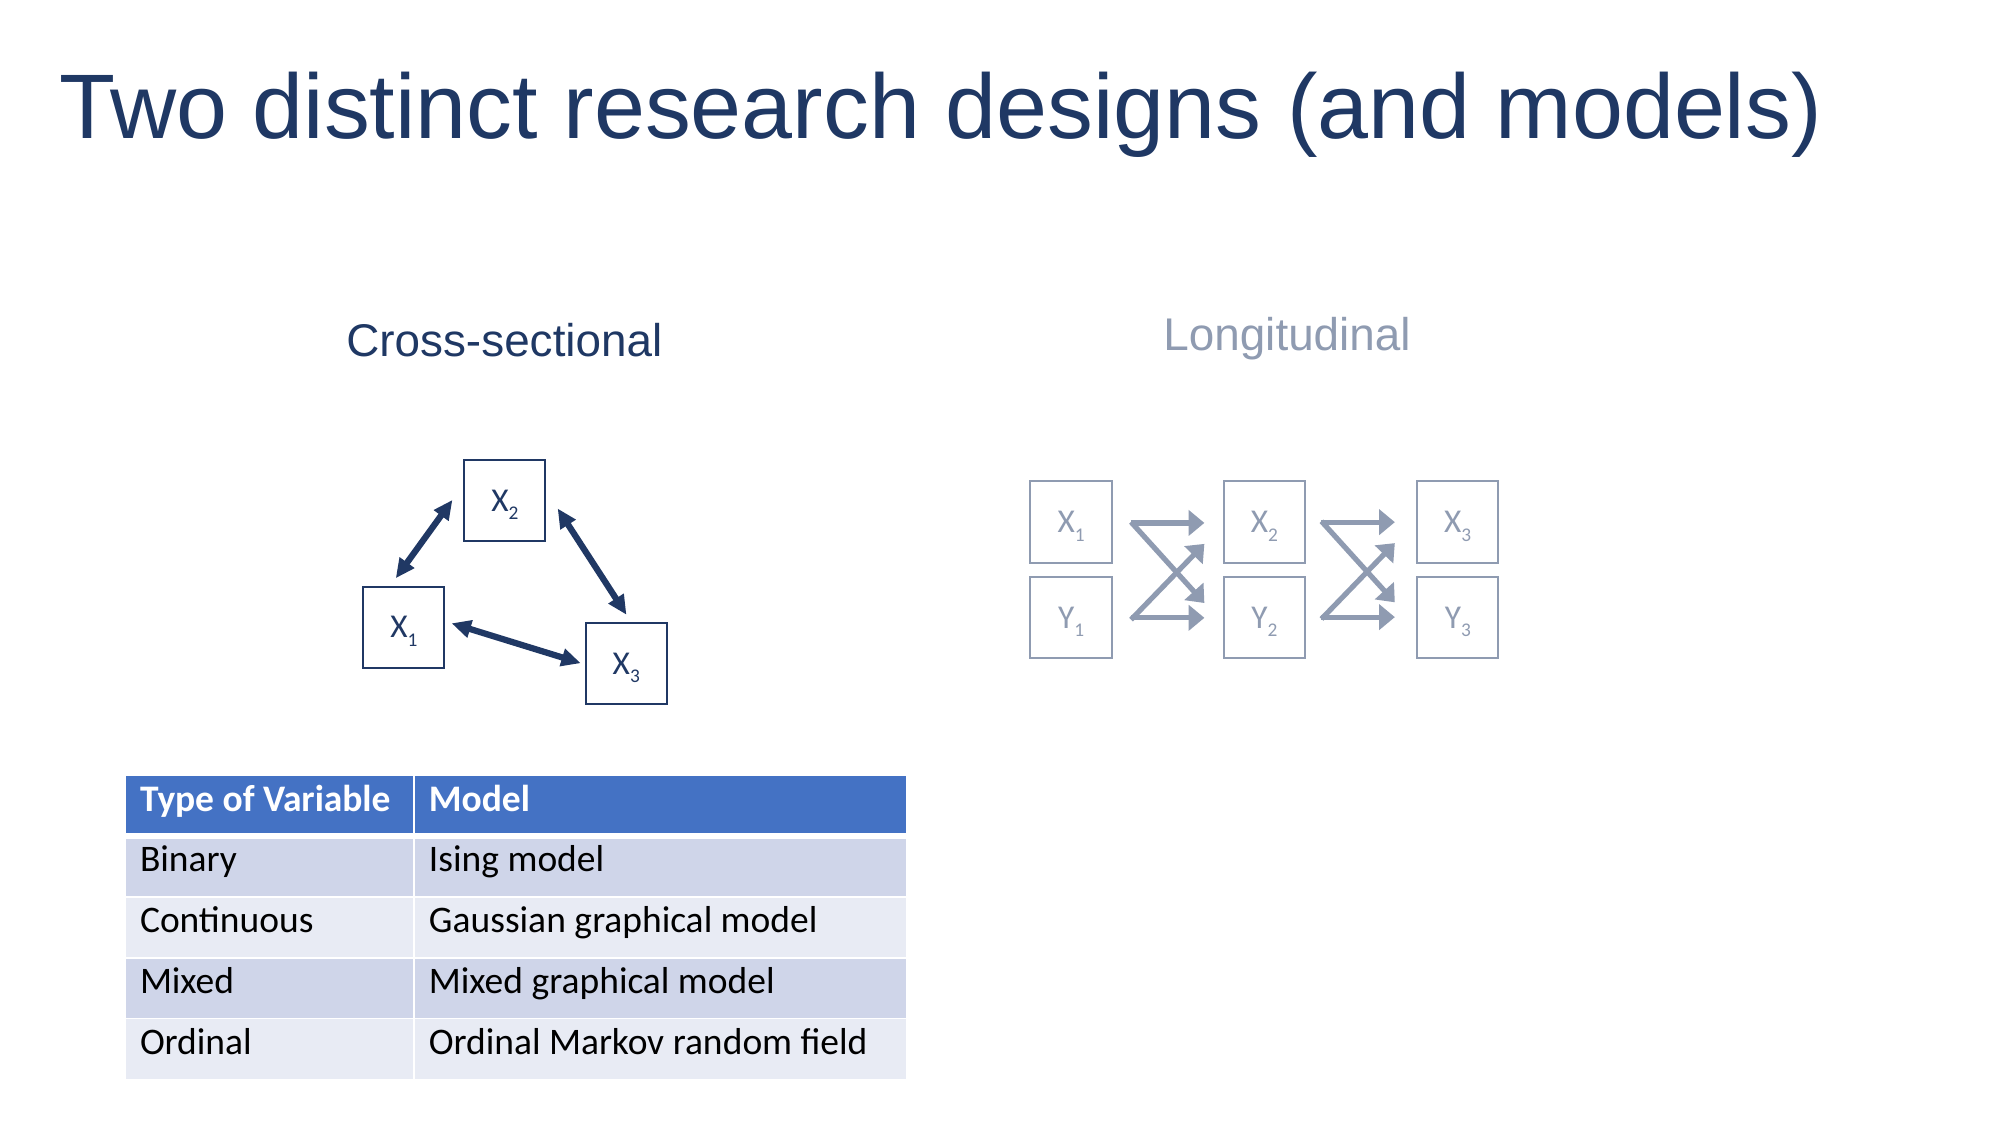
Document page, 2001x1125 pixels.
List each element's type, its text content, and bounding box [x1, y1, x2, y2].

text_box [1131, 522, 1205, 543]
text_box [1321, 543, 1395, 619]
table_cell Mixed [126, 959, 413, 1018]
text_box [1131, 543, 1205, 620]
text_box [1321, 521, 1395, 543]
table_header Model [415, 776, 906, 833]
table_cell Ordinal [126, 1019, 413, 1079]
table_cell Binary [126, 839, 413, 896]
table_cell Ising model [415, 839, 906, 896]
table_cell Continuous [126, 898, 413, 957]
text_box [363, 459, 667, 705]
text_box [894, 192, 1847, 1074]
table_header Type of Variable [126, 776, 413, 833]
text_box Cross-sectional [331, 303, 678, 374]
table_cell Ordinal Markov random field [415, 1019, 906, 1079]
title Two distinct research designs (and models) [44, 0, 1958, 218]
table_cell Mixed graphical model [415, 959, 906, 1018]
table_cell Gaussian graphical model [415, 898, 906, 957]
